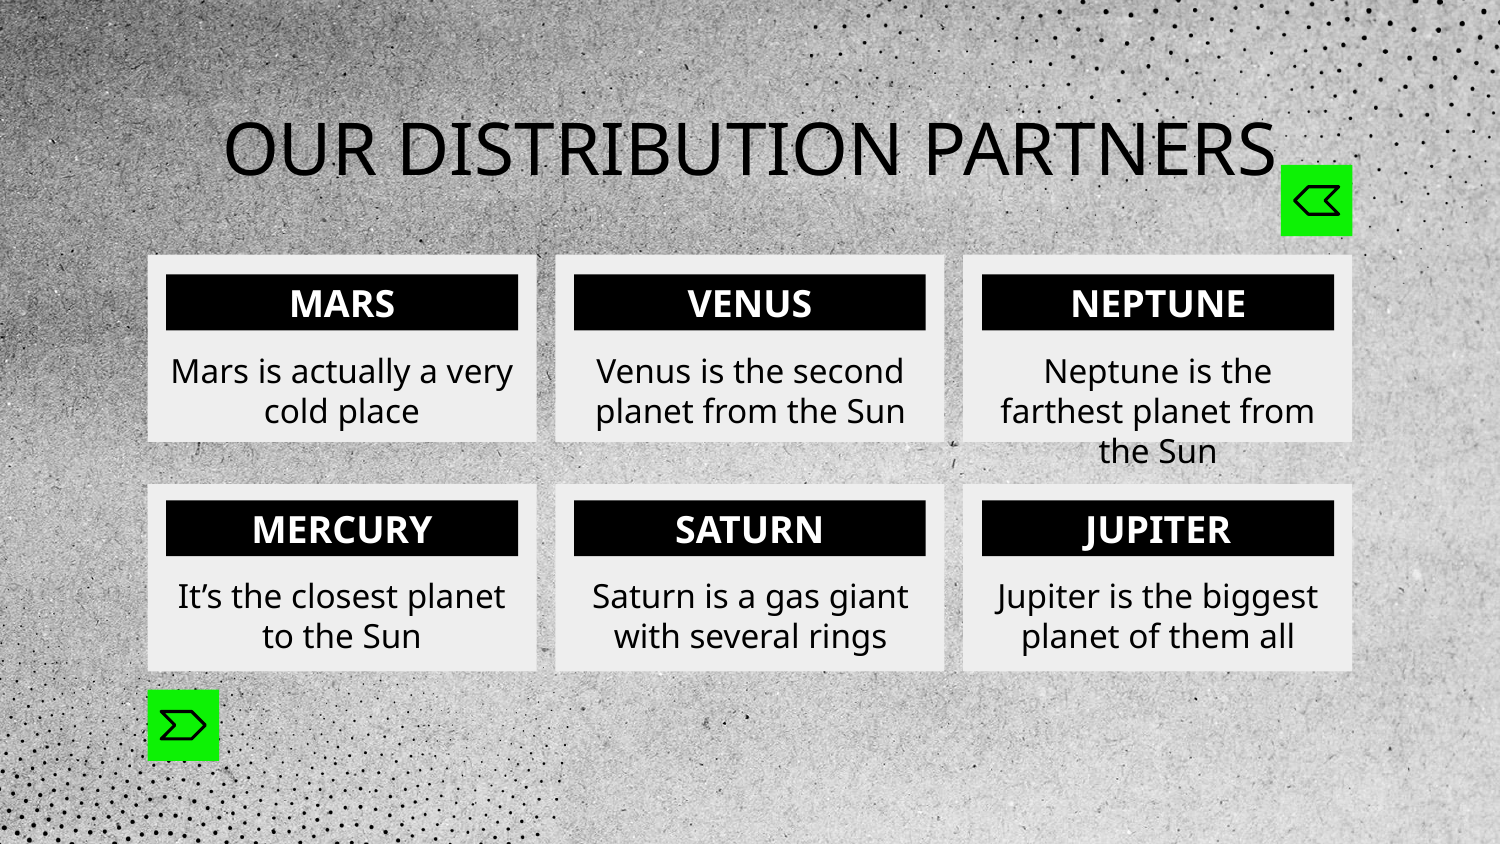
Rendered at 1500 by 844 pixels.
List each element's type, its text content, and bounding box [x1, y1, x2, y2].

subtitle MERCURY [166, 500, 519, 557]
subtitle It’s the closest planet to the Sun [165, 574, 519, 664]
text_box [963, 254, 1353, 442]
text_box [147, 689, 220, 762]
text_box [147, 484, 537, 672]
subtitle Venus is the second planet from the Sun [574, 350, 927, 439]
text_box [963, 484, 1353, 672]
subtitle Neptune is the farthest planet from the Sun [981, 350, 1335, 439]
subtitle SATURN [574, 500, 926, 557]
picture [0, 0, 1500, 844]
subtitle Mars is actually a very cold place [166, 350, 519, 439]
subtitle JUPITER [982, 500, 1335, 557]
text_box [555, 484, 945, 672]
subtitle NEPTUNE [982, 274, 1335, 331]
text_box [555, 254, 945, 442]
subtitle MARS [166, 274, 519, 331]
text_box [147, 254, 537, 442]
subtitle Jupiter is the biggest planet of them all [981, 574, 1335, 664]
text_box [1280, 164, 1353, 237]
subtitle Saturn is a gas giant with several rings [574, 574, 927, 664]
subtitle VENUS [574, 274, 926, 331]
title OUR DISTRIBUTION PARTNERS [116, 85, 1383, 180]
